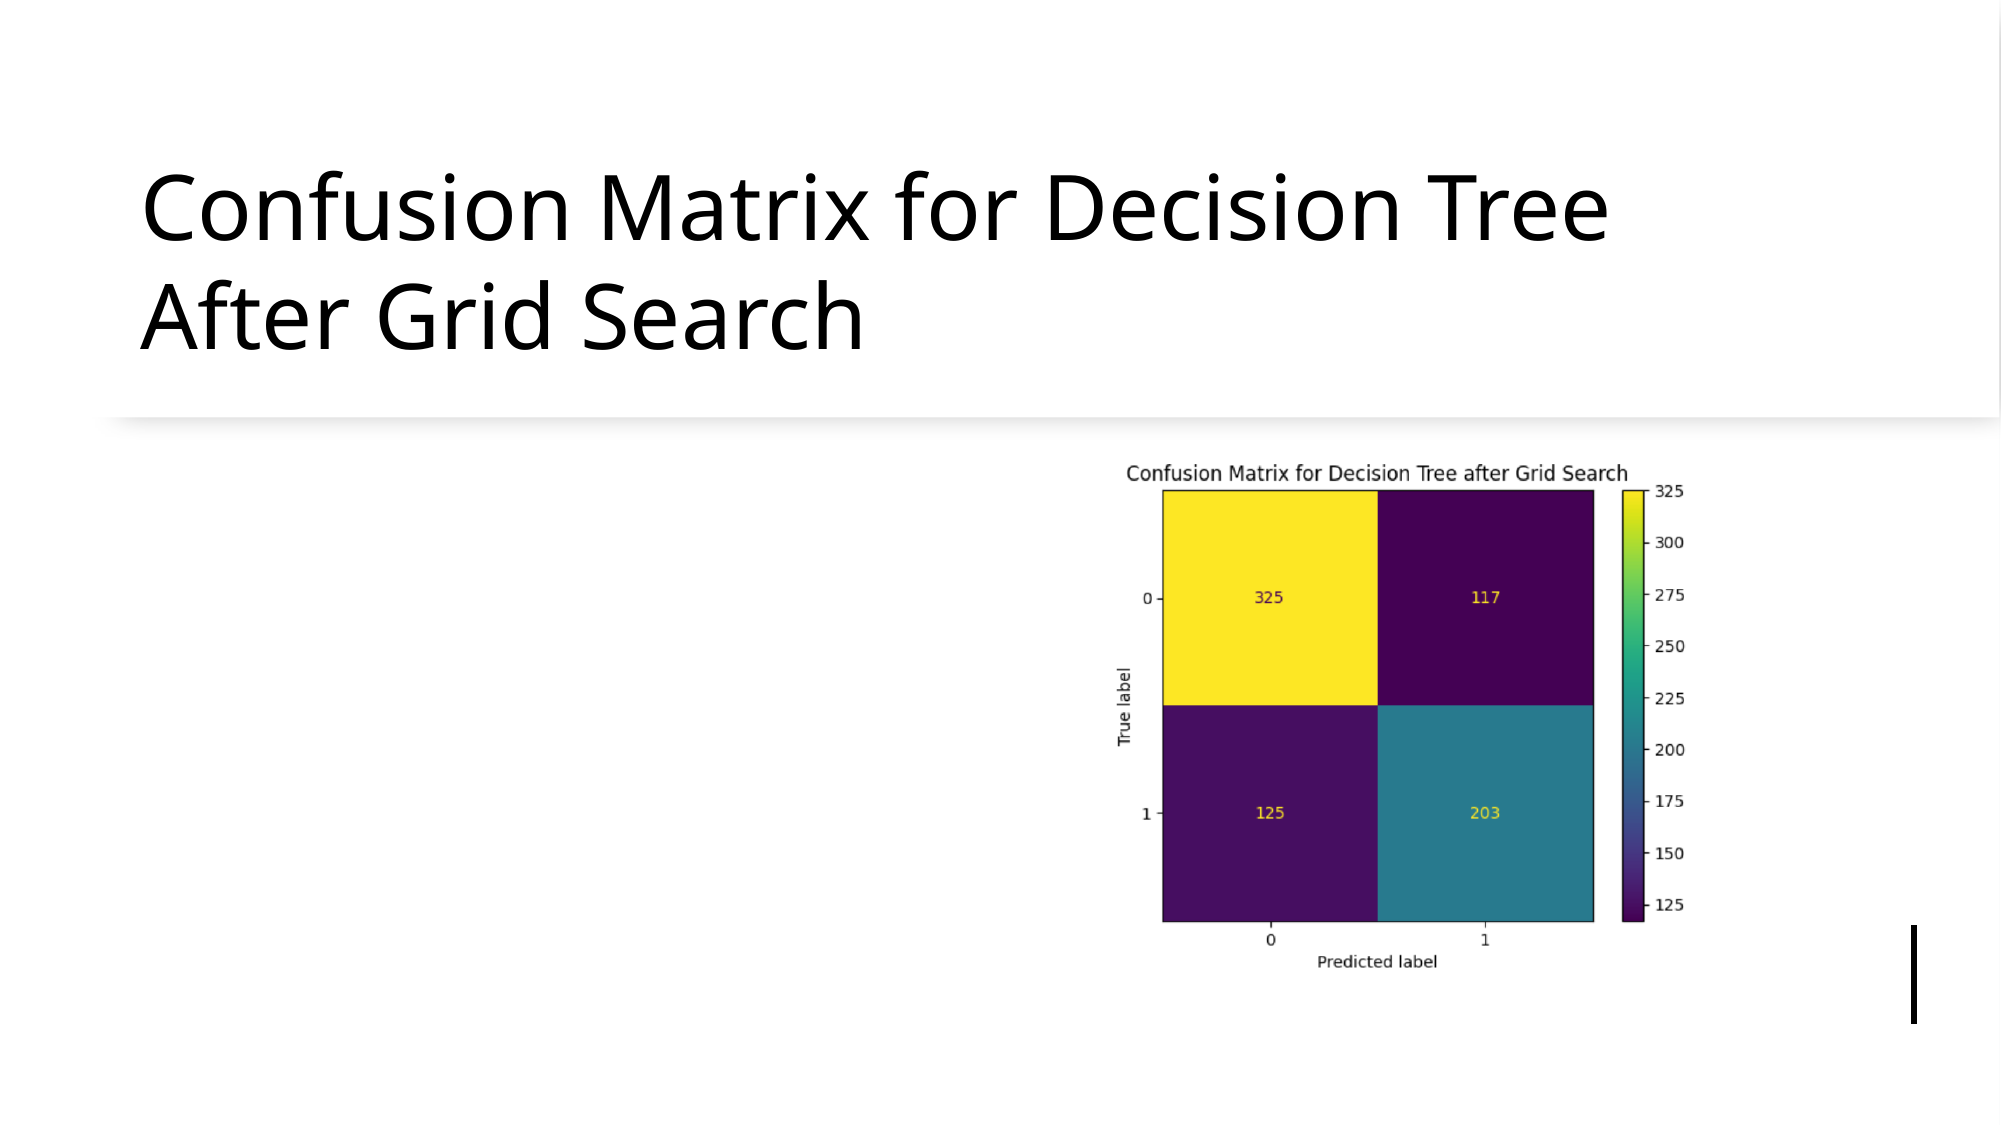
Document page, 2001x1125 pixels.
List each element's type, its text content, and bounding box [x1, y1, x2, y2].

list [1103, 464, 1725, 985]
title Confusion Matrix for Decision Tree After Grid Search [124, 140, 1828, 376]
